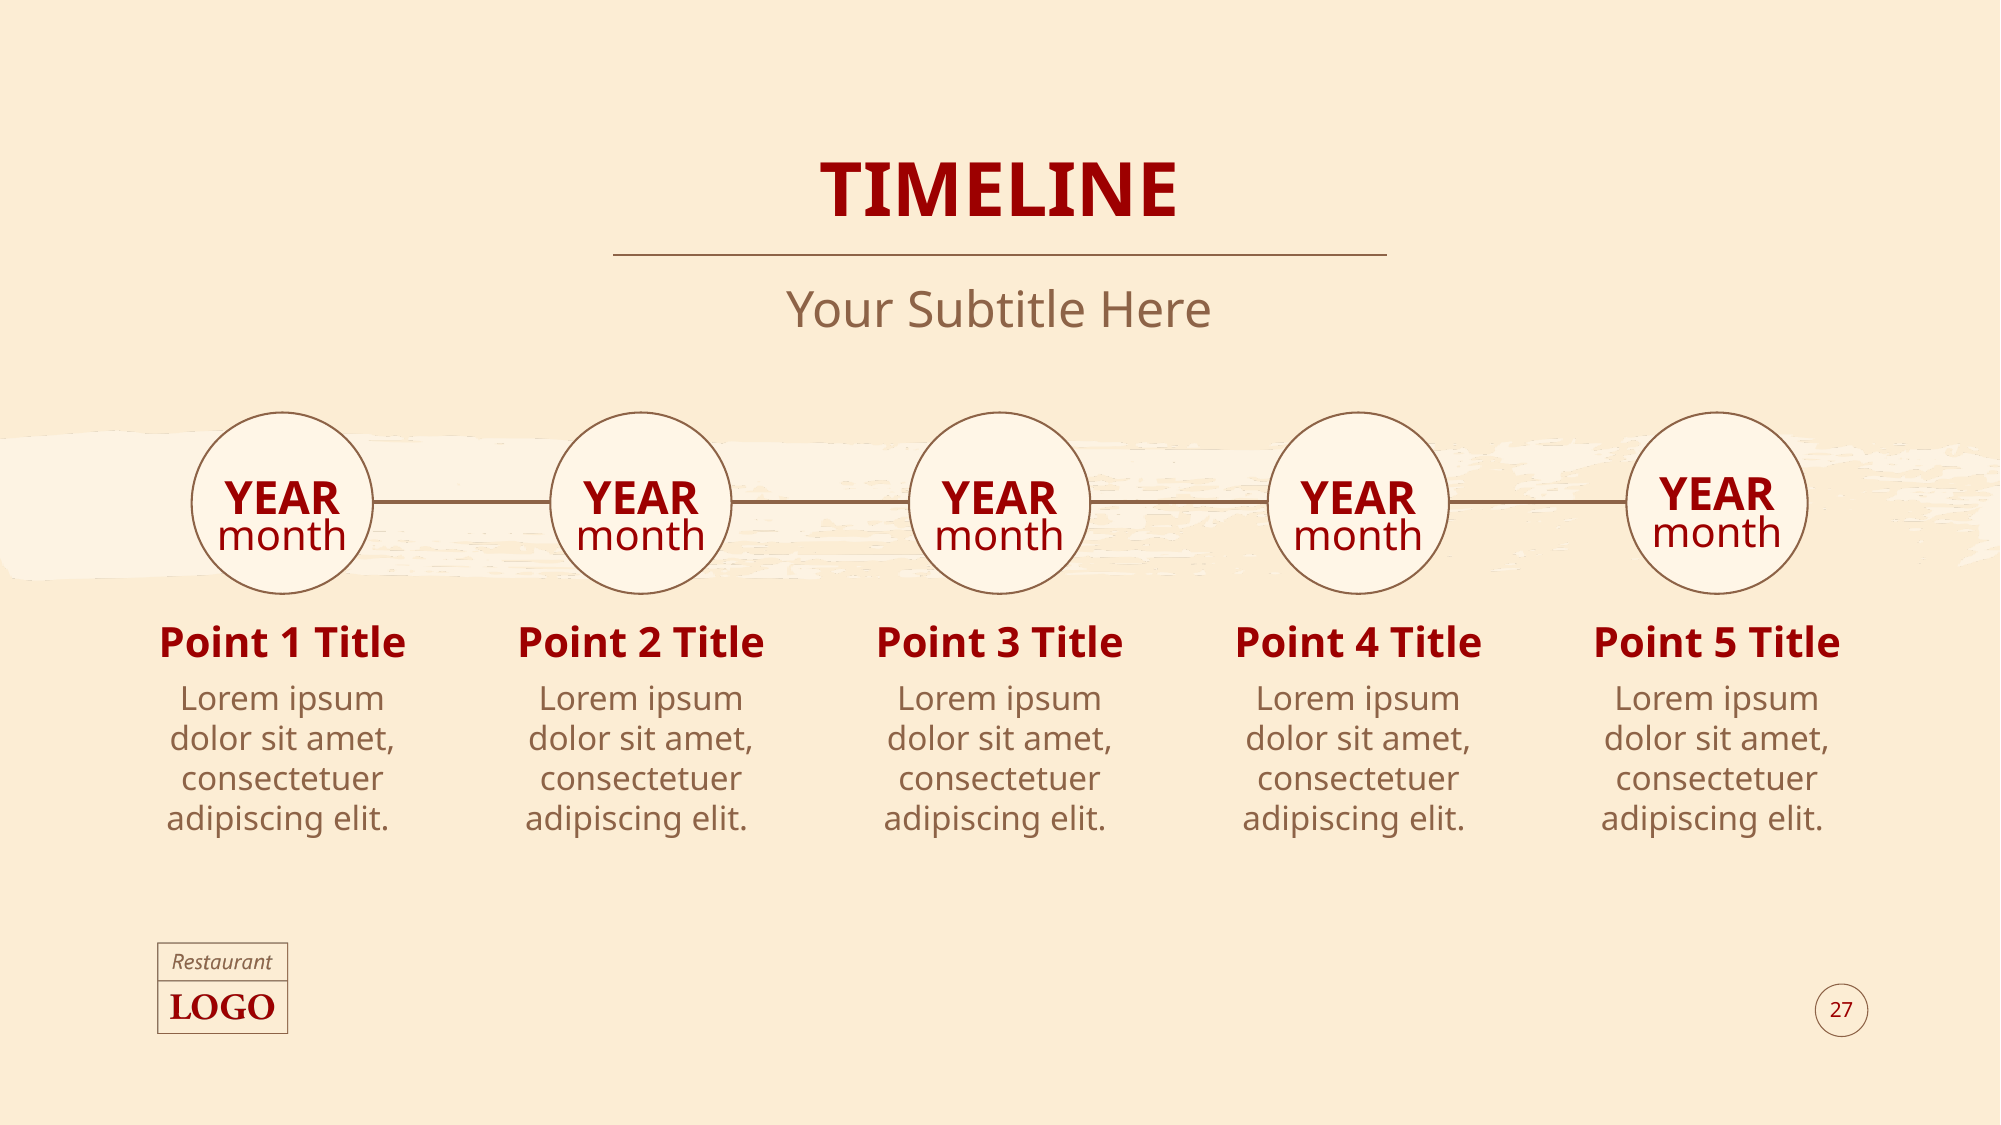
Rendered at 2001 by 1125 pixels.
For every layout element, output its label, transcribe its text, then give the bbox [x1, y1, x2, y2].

list month [908, 507, 1091, 559]
list Lorem ipsum dolor sit amet, consectetuer adipiscing elit. [1575, 669, 1859, 890]
list Point 3 Title [858, 612, 1142, 669]
slide_number 27 [1811, 980, 1872, 1041]
list month [550, 507, 732, 559]
list Lorem ipsum dolor sit amet, consectetuer adipiscing elit. [1216, 669, 1501, 890]
list Point 4 Title [1216, 612, 1501, 669]
title TIMELINE [137, 124, 1863, 240]
list month [191, 507, 373, 559]
list month [1626, 503, 1808, 556]
list YEAR [1626, 463, 1808, 503]
list YEAR [1267, 467, 1450, 507]
list Point 5 Title [1575, 612, 1859, 669]
list Lorem ipsum dolor sit amet, consectetuer adipiscing elit. [140, 669, 425, 890]
picture [154, 940, 290, 1035]
list Point 2 Title [499, 612, 784, 669]
list month [1267, 507, 1450, 559]
list YEAR [908, 467, 1091, 507]
list YEAR [191, 467, 373, 507]
list Lorem ipsum dolor sit amet, consectetuer adipiscing elit. [858, 669, 1142, 890]
subtitle Your Subtitle Here [137, 267, 1863, 355]
list YEAR [550, 467, 732, 507]
list Lorem ipsum dolor sit amet, consectetuer adipiscing elit. [499, 669, 784, 890]
list Point 1 Title [140, 612, 425, 669]
